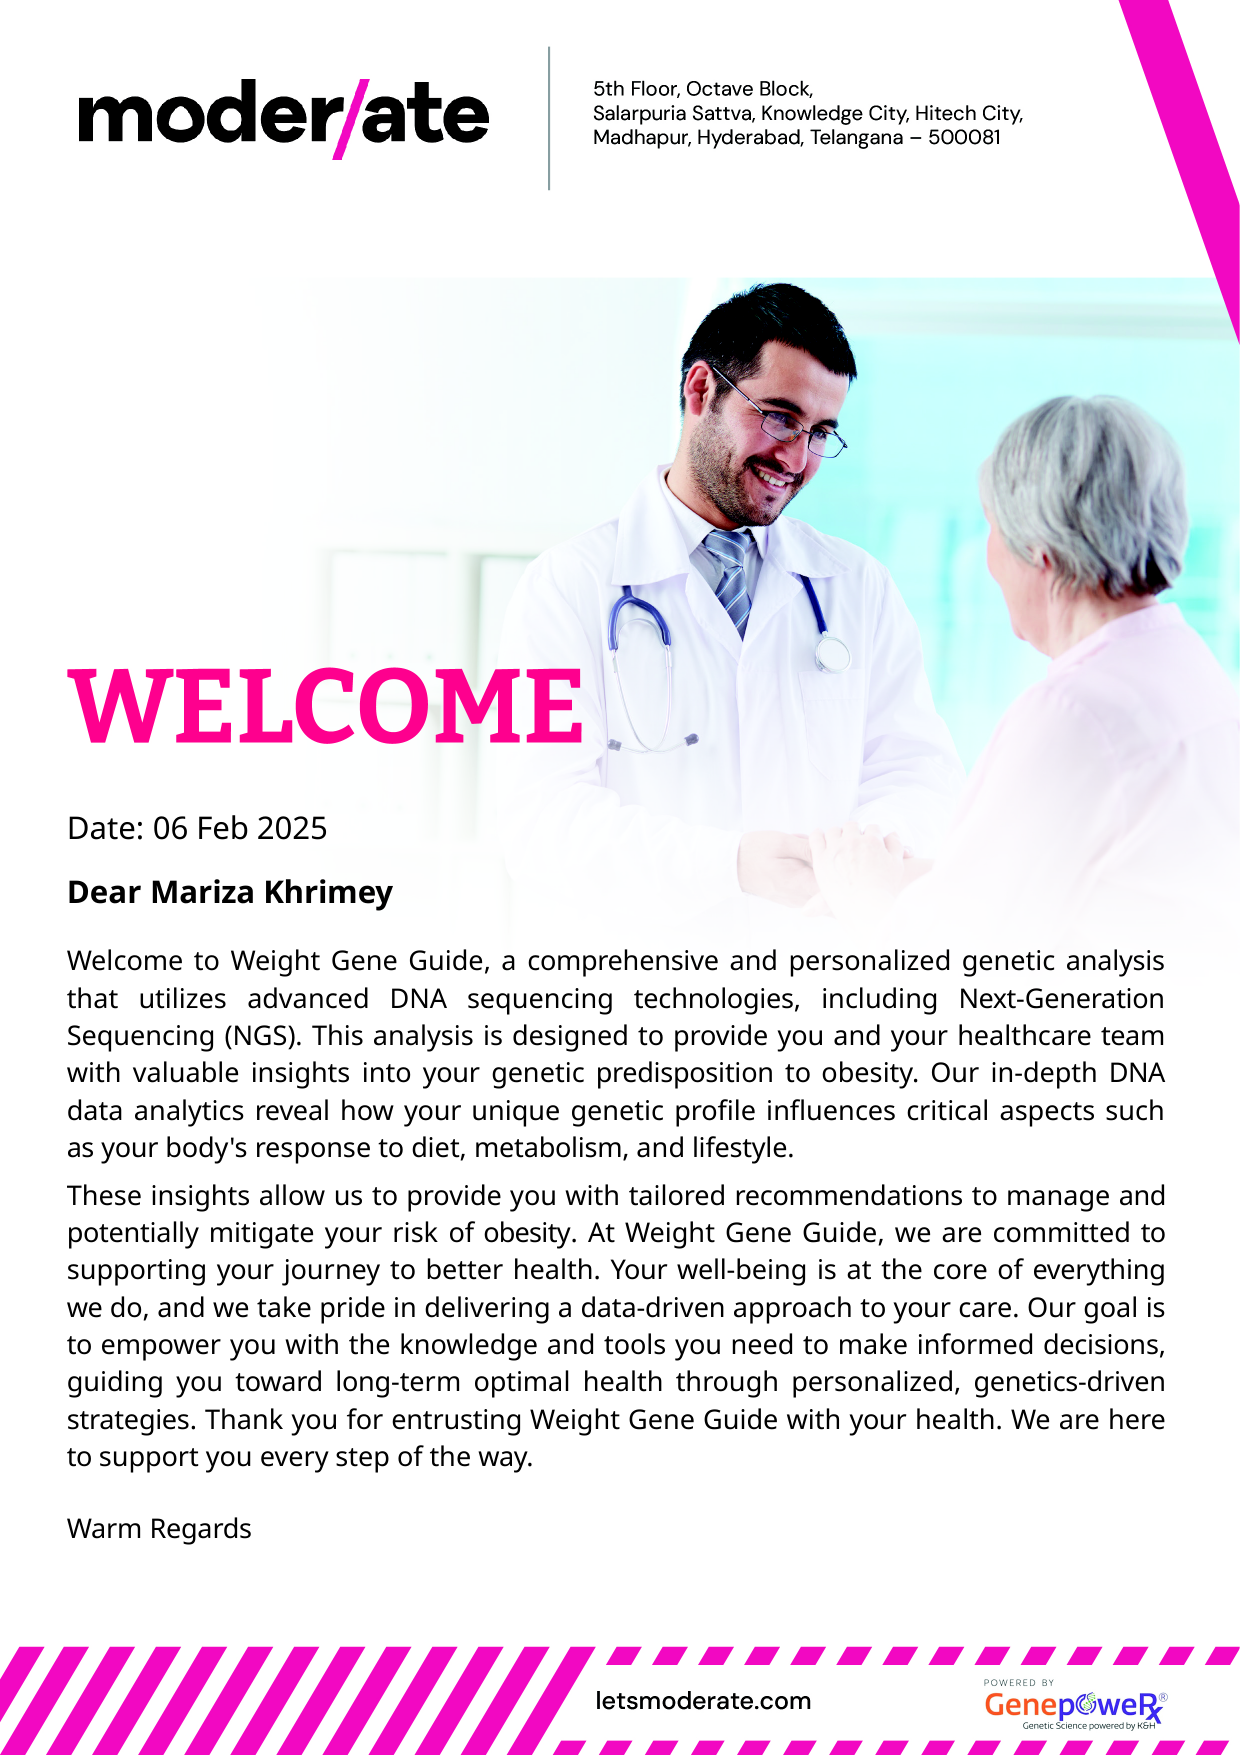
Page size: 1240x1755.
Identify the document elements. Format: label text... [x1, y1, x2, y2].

text_box Date: 06 Feb 2025 Dear Mariza Khrimey Welcome to Weight Gene Guide, a comprehensive and personalized genetic analysis that utilizes advanced DNA sequencing technologies, including Next-Generation Sequencing (NGS). This analysis is designed to provide you and your healthcare team with valuable insights into your genetic predisposition to obesity. Our in-depth DNA data analytics reveal how your unique genetic proﬁle inﬂuences critical aspects such as your body's response to diet, metabolism, and lifestyle. These insights allow us to provide you with tailored recommendations to manage and potentially mitigate your risk of obesity. At Weight Gene Guide, we are committed to supporting your journey to better health. Your well-being is at the core of everything we do, and we take pride in delivering a data-driven approach to your care. Our goal is to empower you with the knowledge and tools you need to make informed decisions, guiding you toward long-term optimal health through personalized, genetics-driven strategies. Thank you for entrusting Weight Gene Guide with your health. We are here to support you every step of the way. Warm Regards [64, 635, 1167, 1544]
picture [0, 0, 1240, 1755]
